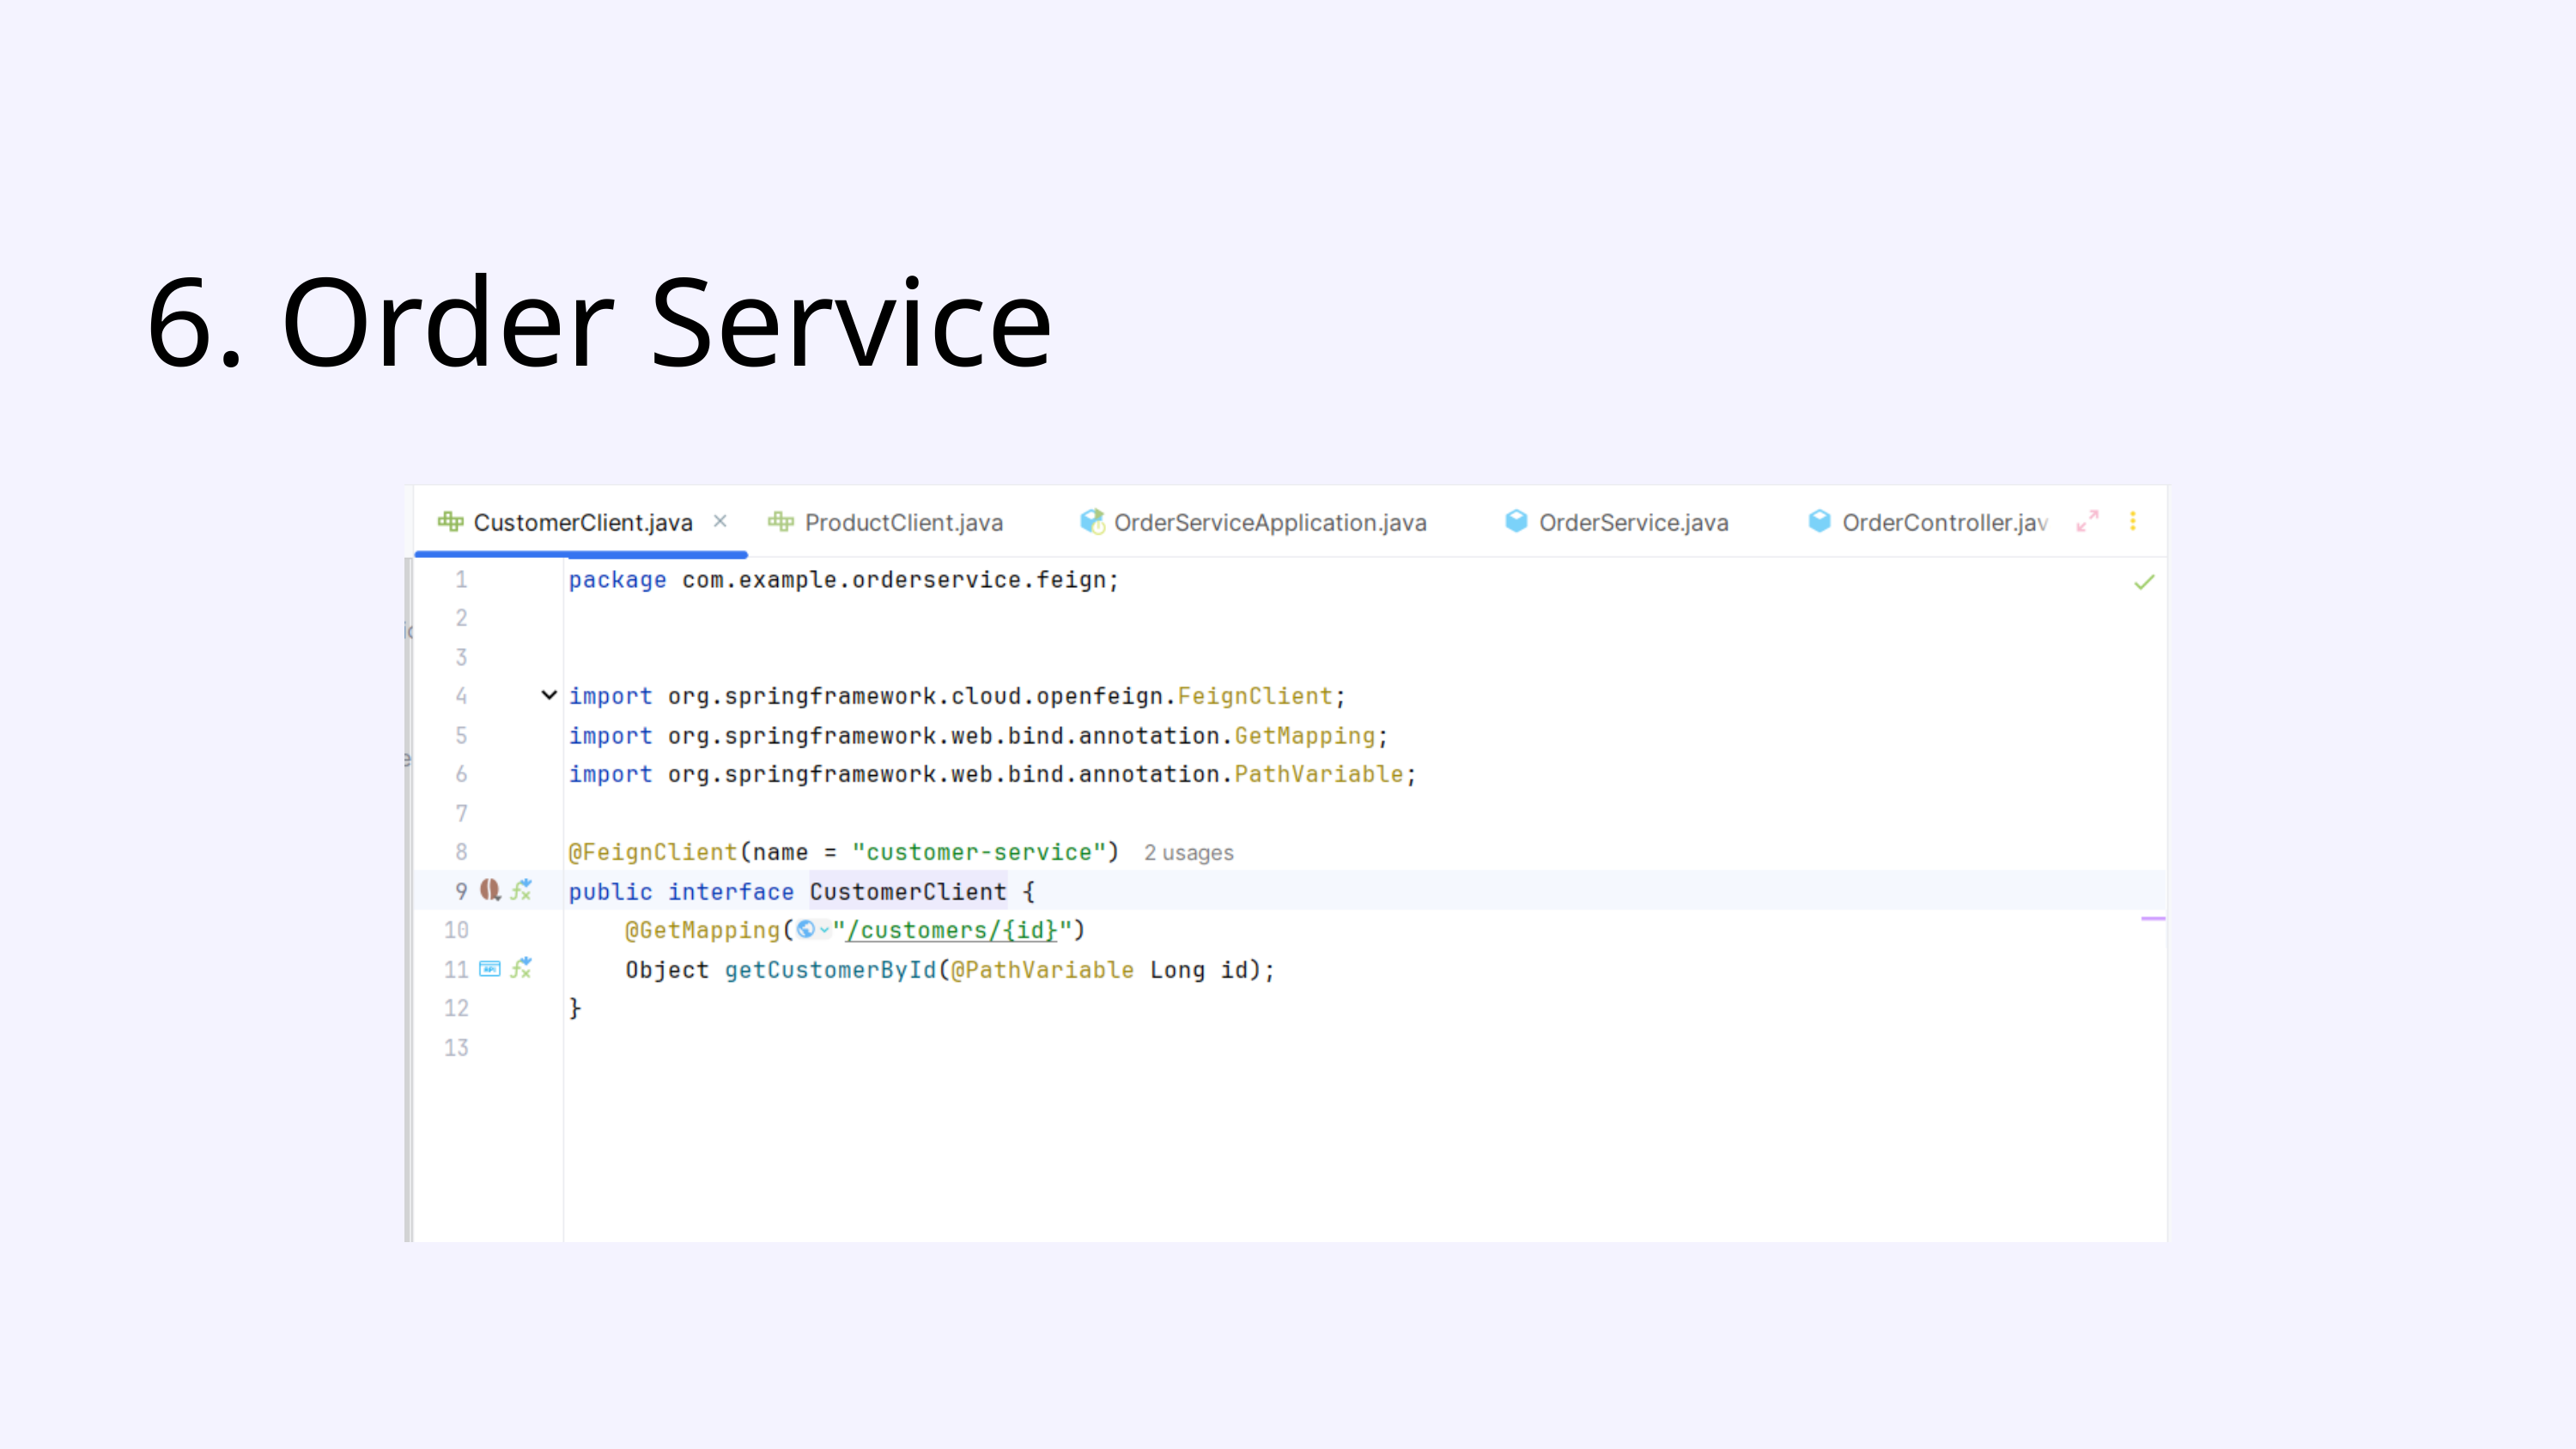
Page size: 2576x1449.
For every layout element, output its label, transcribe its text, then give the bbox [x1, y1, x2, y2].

text_box 6. Order Service [144, 243, 2049, 391]
text_box [404, 484, 2172, 1242]
